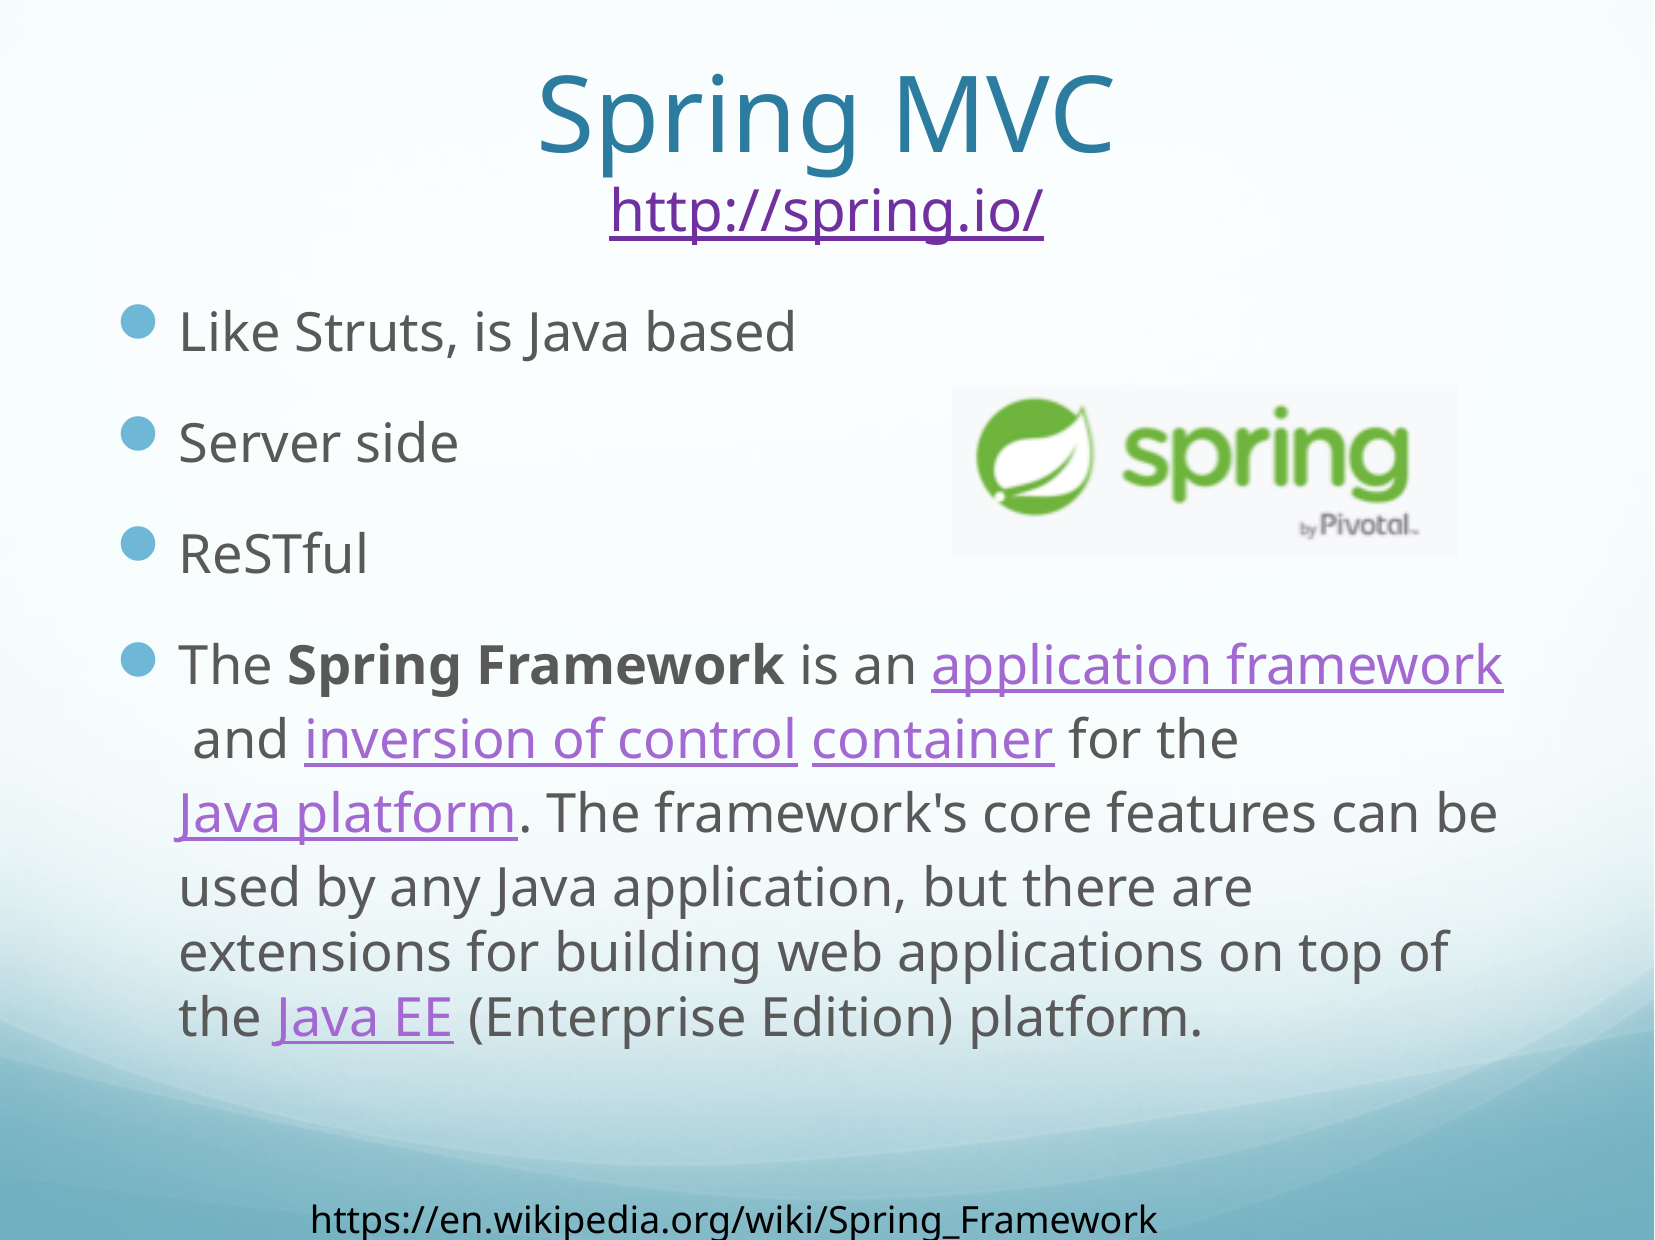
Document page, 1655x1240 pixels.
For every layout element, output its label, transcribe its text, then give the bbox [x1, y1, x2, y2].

text_box https://en.wikipedia.org/wiki/Spring_Framework [295, 1188, 1174, 1240]
picture [951, 384, 1459, 558]
title Spring MVC http://spring.io/ [99, 19, 1555, 262]
list Like Struts, is Java based Server side ReSTful The Spring Framework is an application framework and inversion of control container for the Java platform. The framework's core features can be used by any Java application, but there are extensions for building web applications on top of the Java EE (Enterprise Edition) platform. [99, 289, 1555, 1075]
